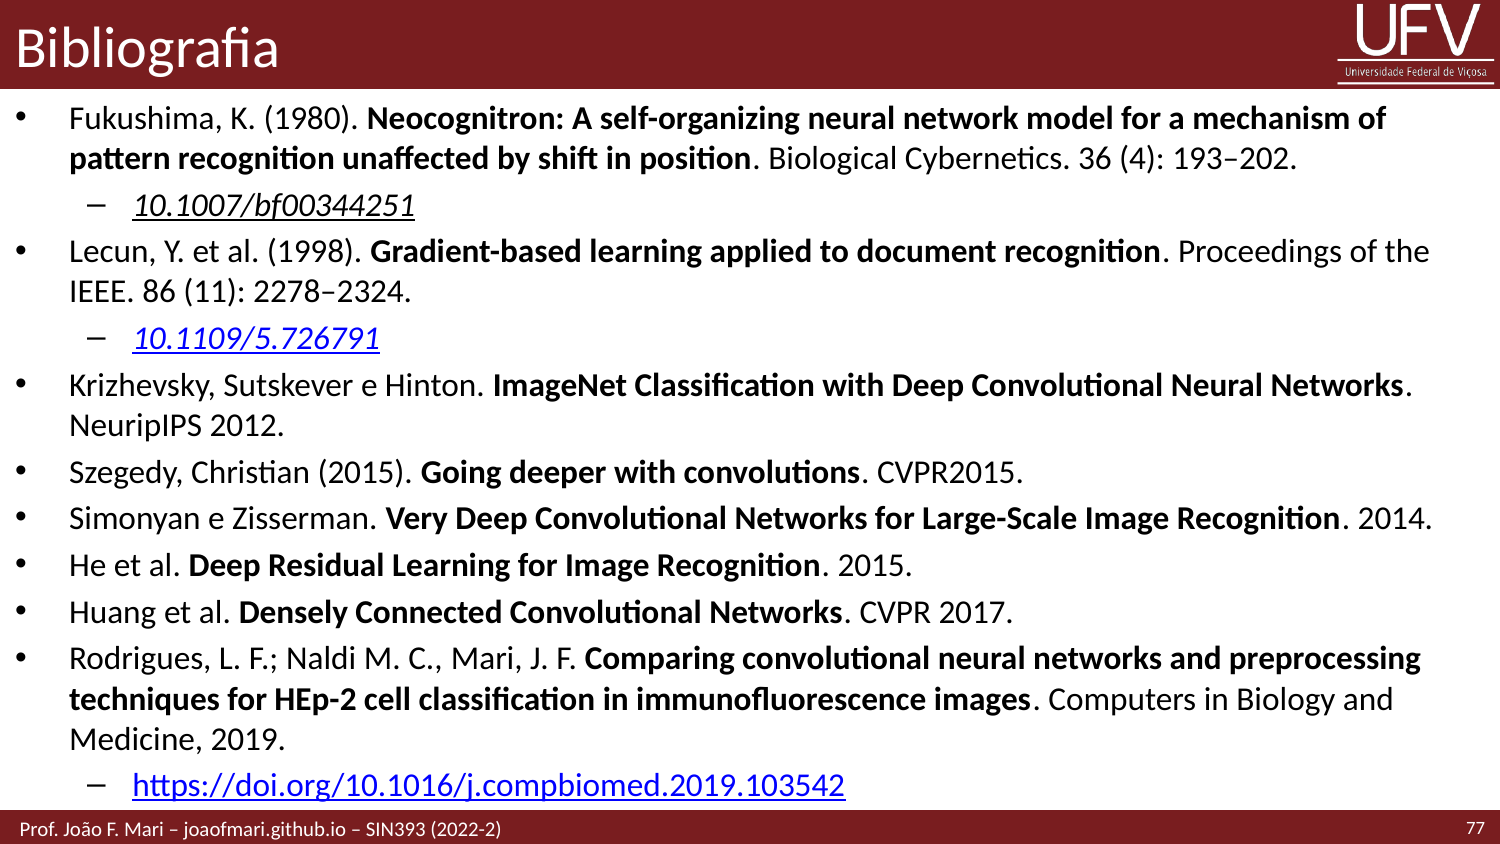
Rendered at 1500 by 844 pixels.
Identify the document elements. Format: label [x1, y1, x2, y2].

slide_number [1328, 811, 1500, 844]
title [0, 0, 1500, 88]
list [0, 88, 1500, 812]
footer [0, 812, 1034, 844]
